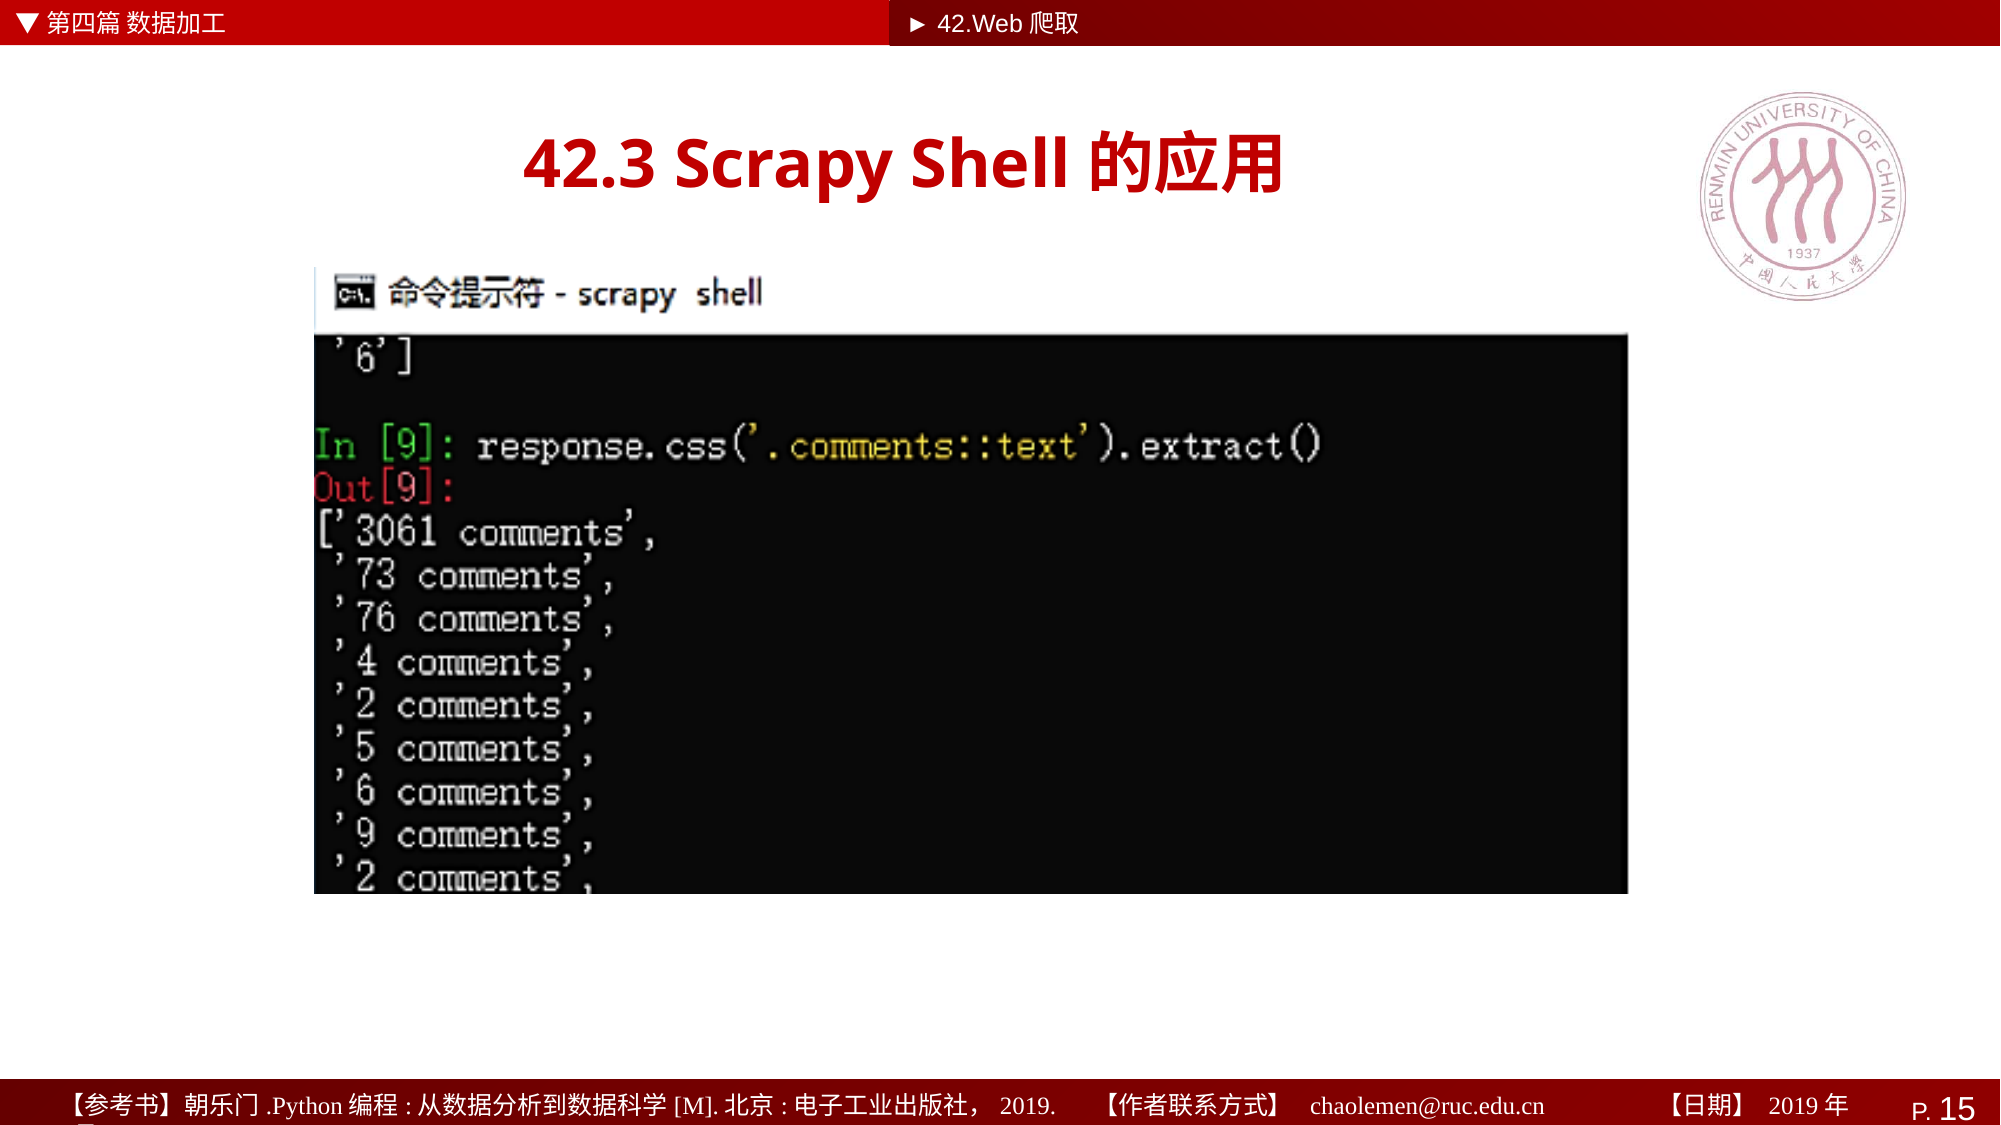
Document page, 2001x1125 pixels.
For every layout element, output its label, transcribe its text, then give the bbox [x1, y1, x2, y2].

picture [1696, 89, 1910, 304]
picture [314, 267, 1631, 894]
list ► 42.Web爬取 [890, 0, 1249, 43]
list ▼第四篇 数据加工 [0, 0, 725, 43]
title 42.3 Scrapy Shell的应用 [101, 92, 1710, 229]
